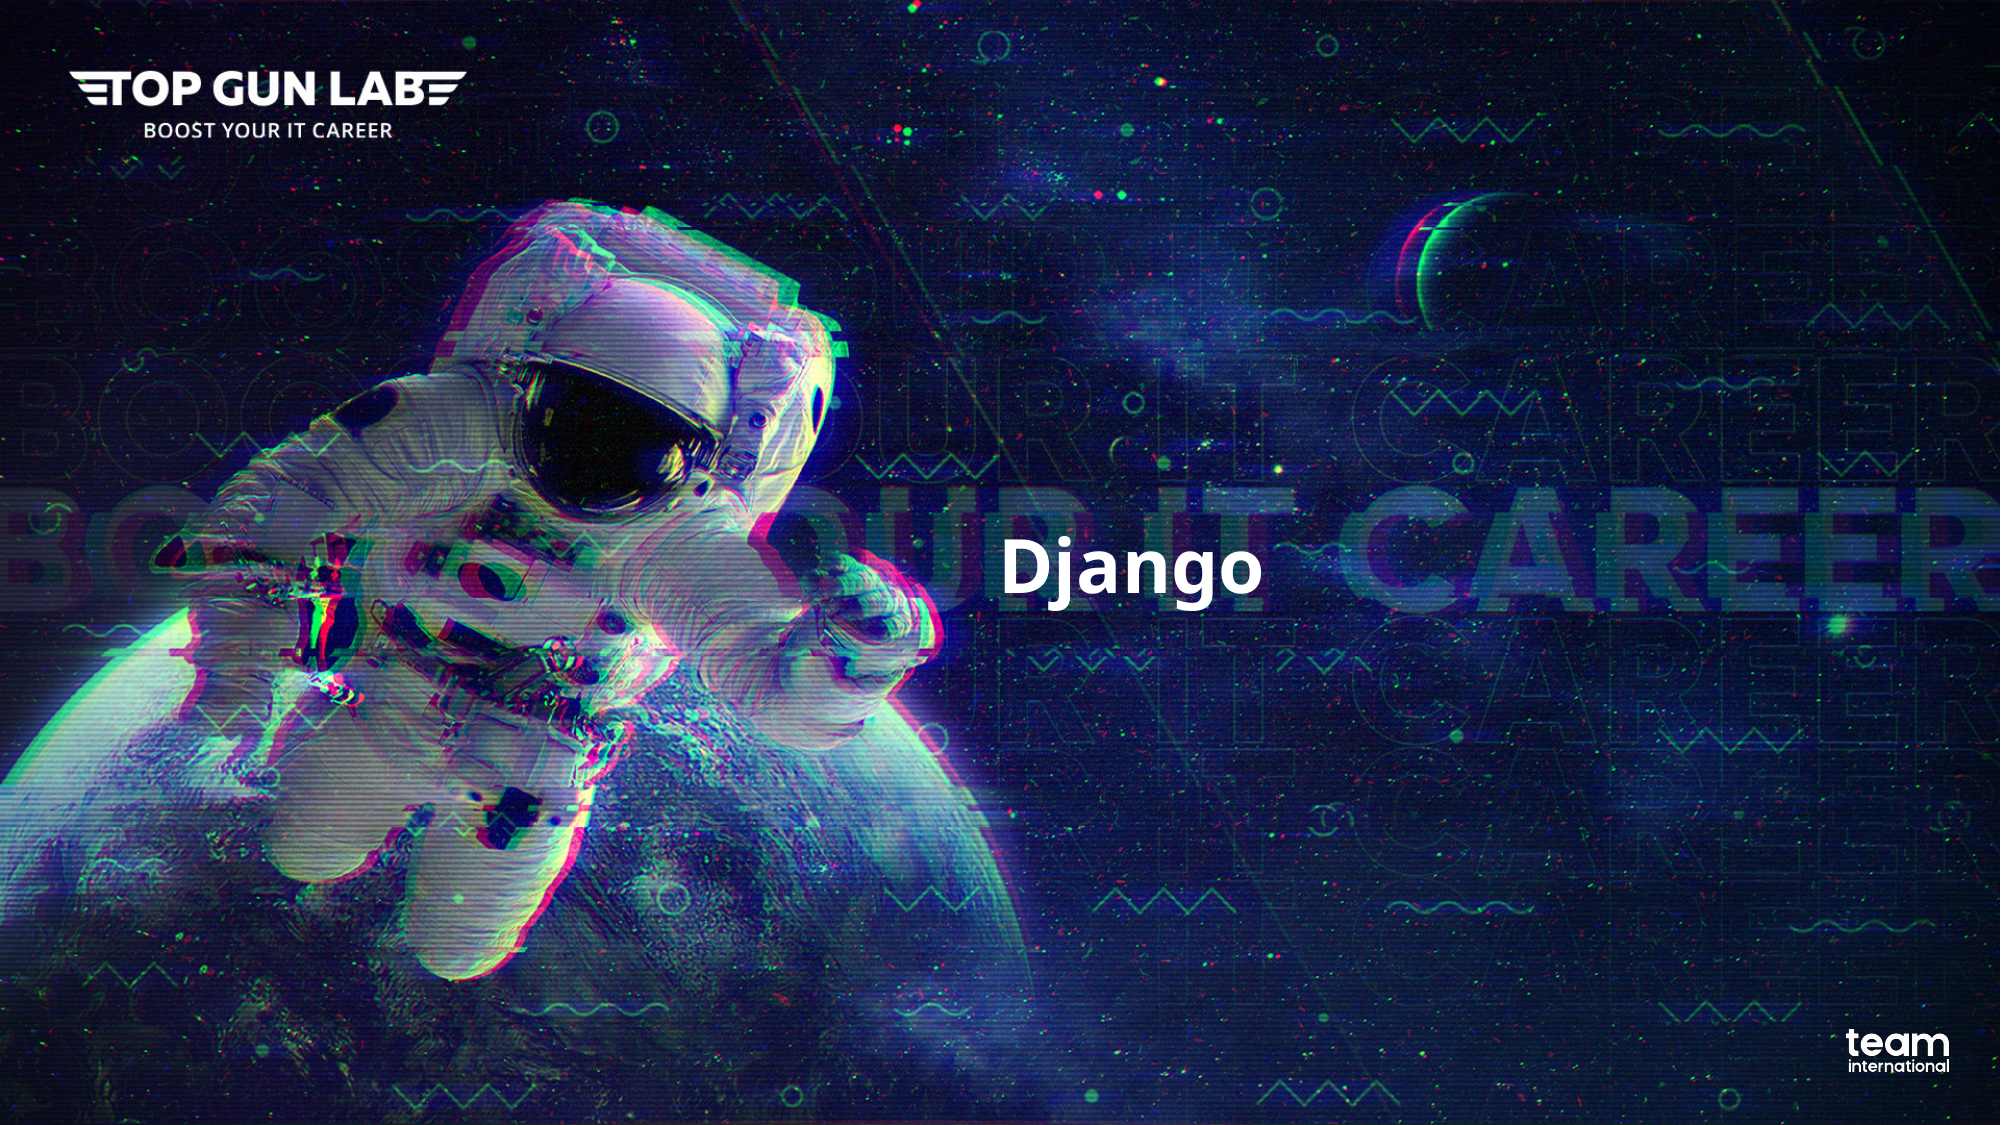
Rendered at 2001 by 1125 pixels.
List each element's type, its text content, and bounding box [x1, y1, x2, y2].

picture [0, 0, 2000, 1125]
title Django [983, 507, 1875, 618]
